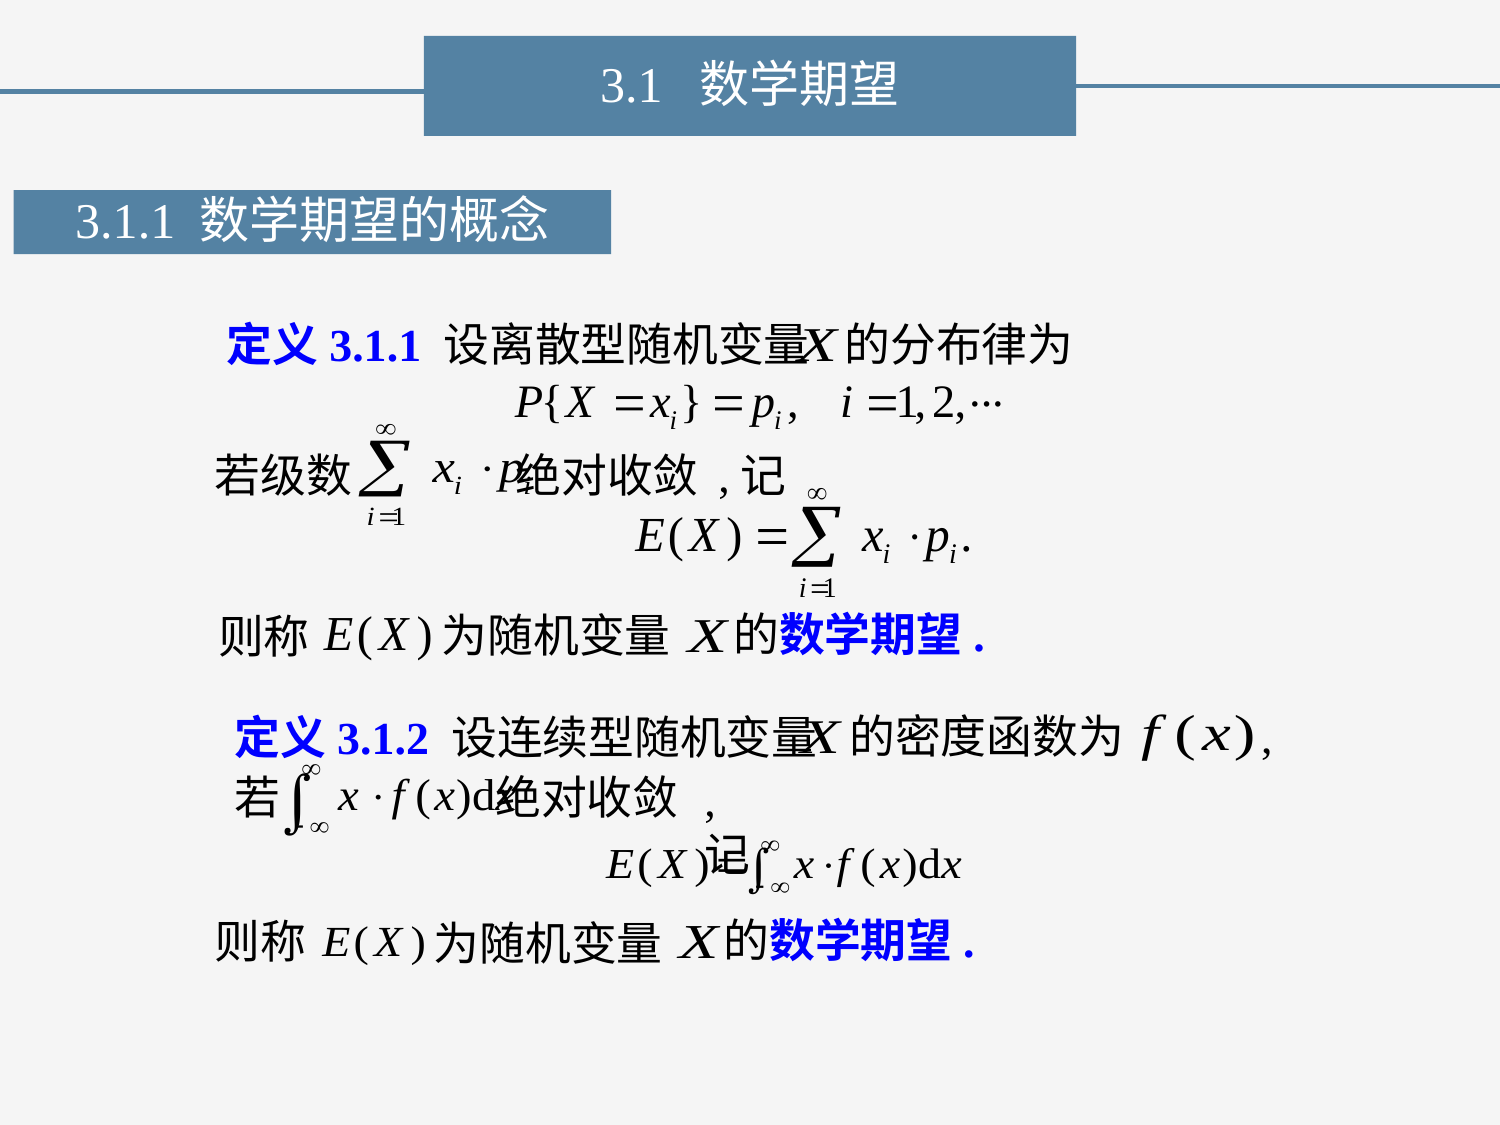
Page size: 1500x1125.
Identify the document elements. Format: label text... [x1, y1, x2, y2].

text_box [203, 597, 1056, 672]
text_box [219, 747, 792, 844]
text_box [199, 406, 879, 536]
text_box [597, 824, 970, 904]
text_box 3.1.1 数学期望的概念 [13, 190, 612, 255]
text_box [219, 699, 1311, 772]
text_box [199, 904, 994, 978]
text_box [626, 469, 977, 597]
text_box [211, 308, 1104, 379]
text_box 3.1 数学期望 [423, 35, 1077, 136]
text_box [506, 371, 1010, 441]
